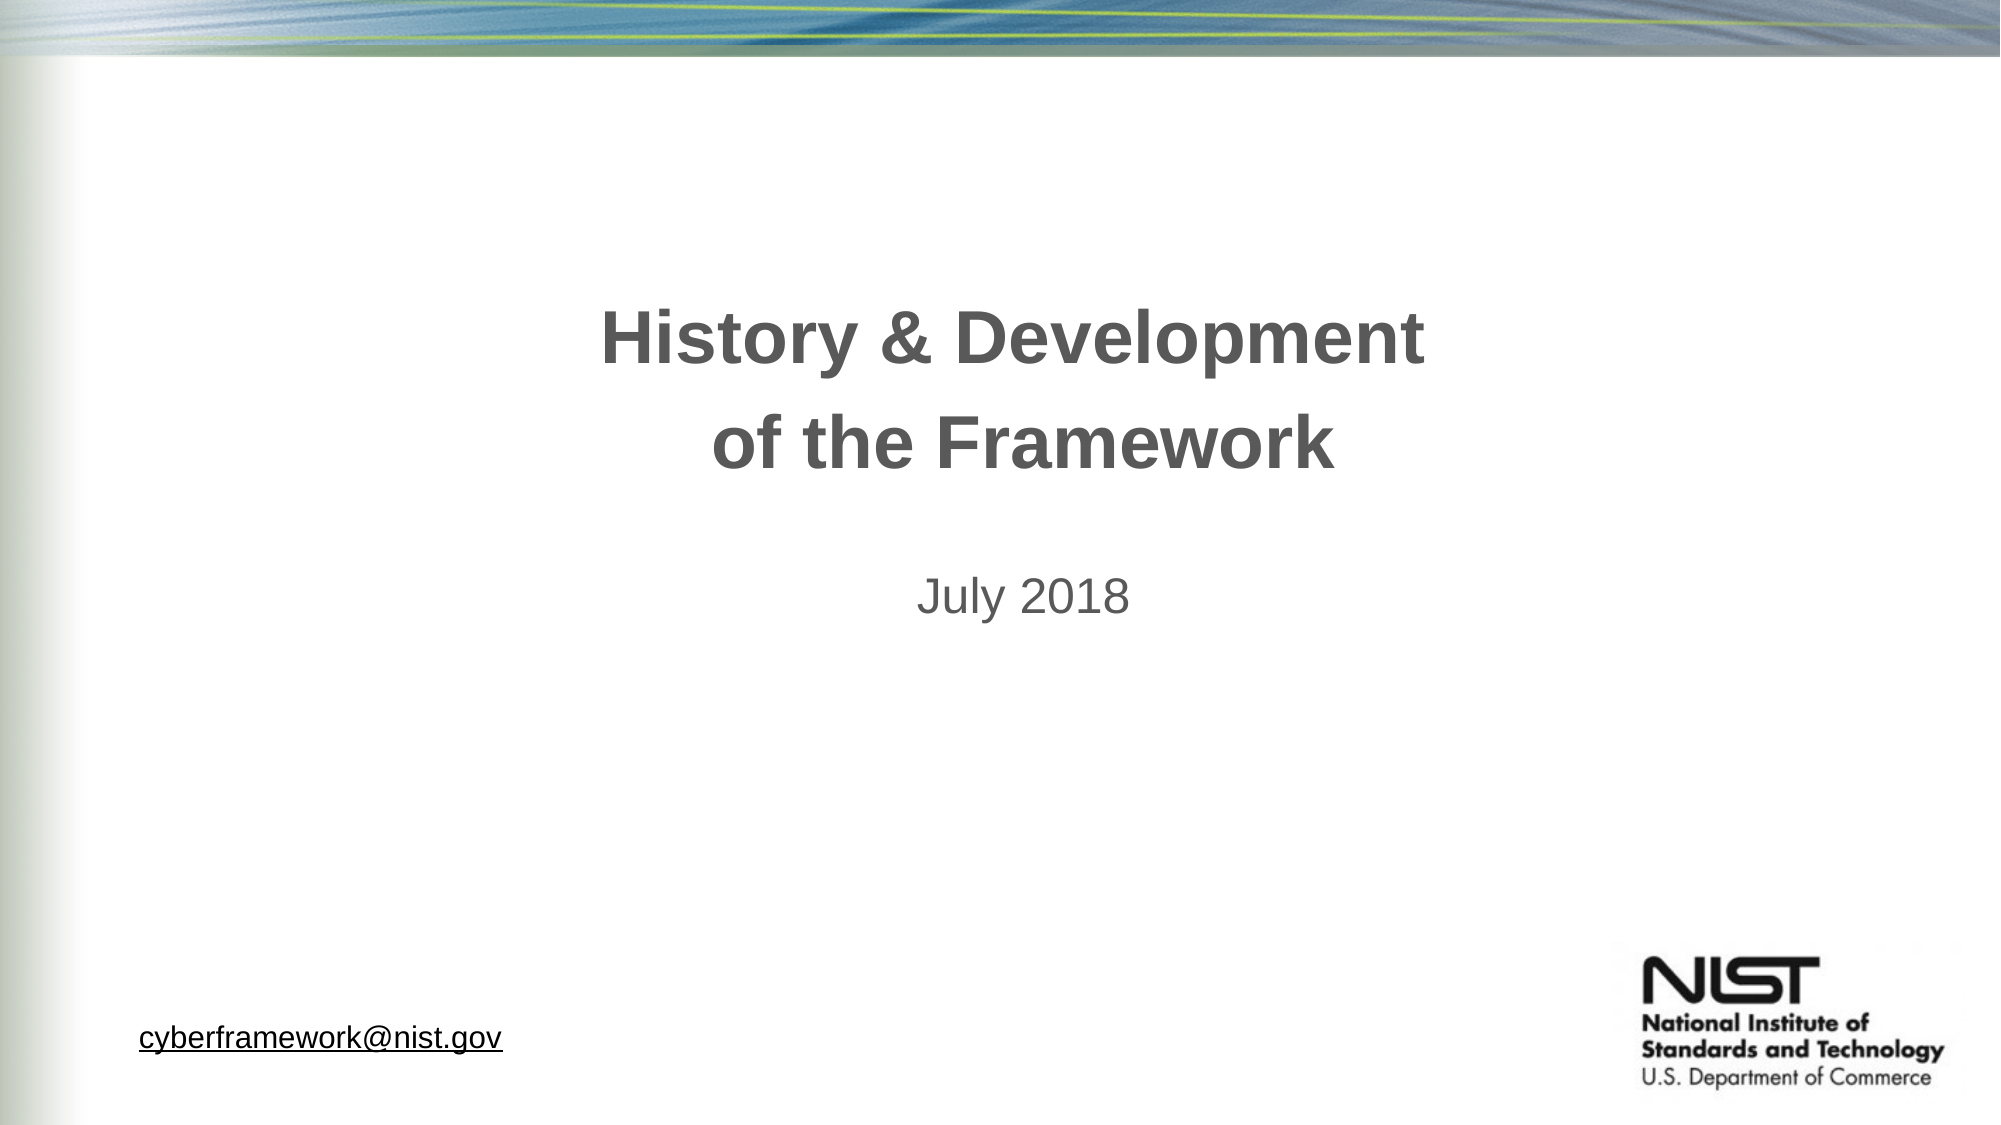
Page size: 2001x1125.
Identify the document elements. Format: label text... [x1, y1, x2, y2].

list History & Development of the Framework July 2018 [325, 281, 1723, 809]
text_box cyberframework@nist.gov [124, 1009, 527, 1062]
picture [0, 0, 2000, 1125]
